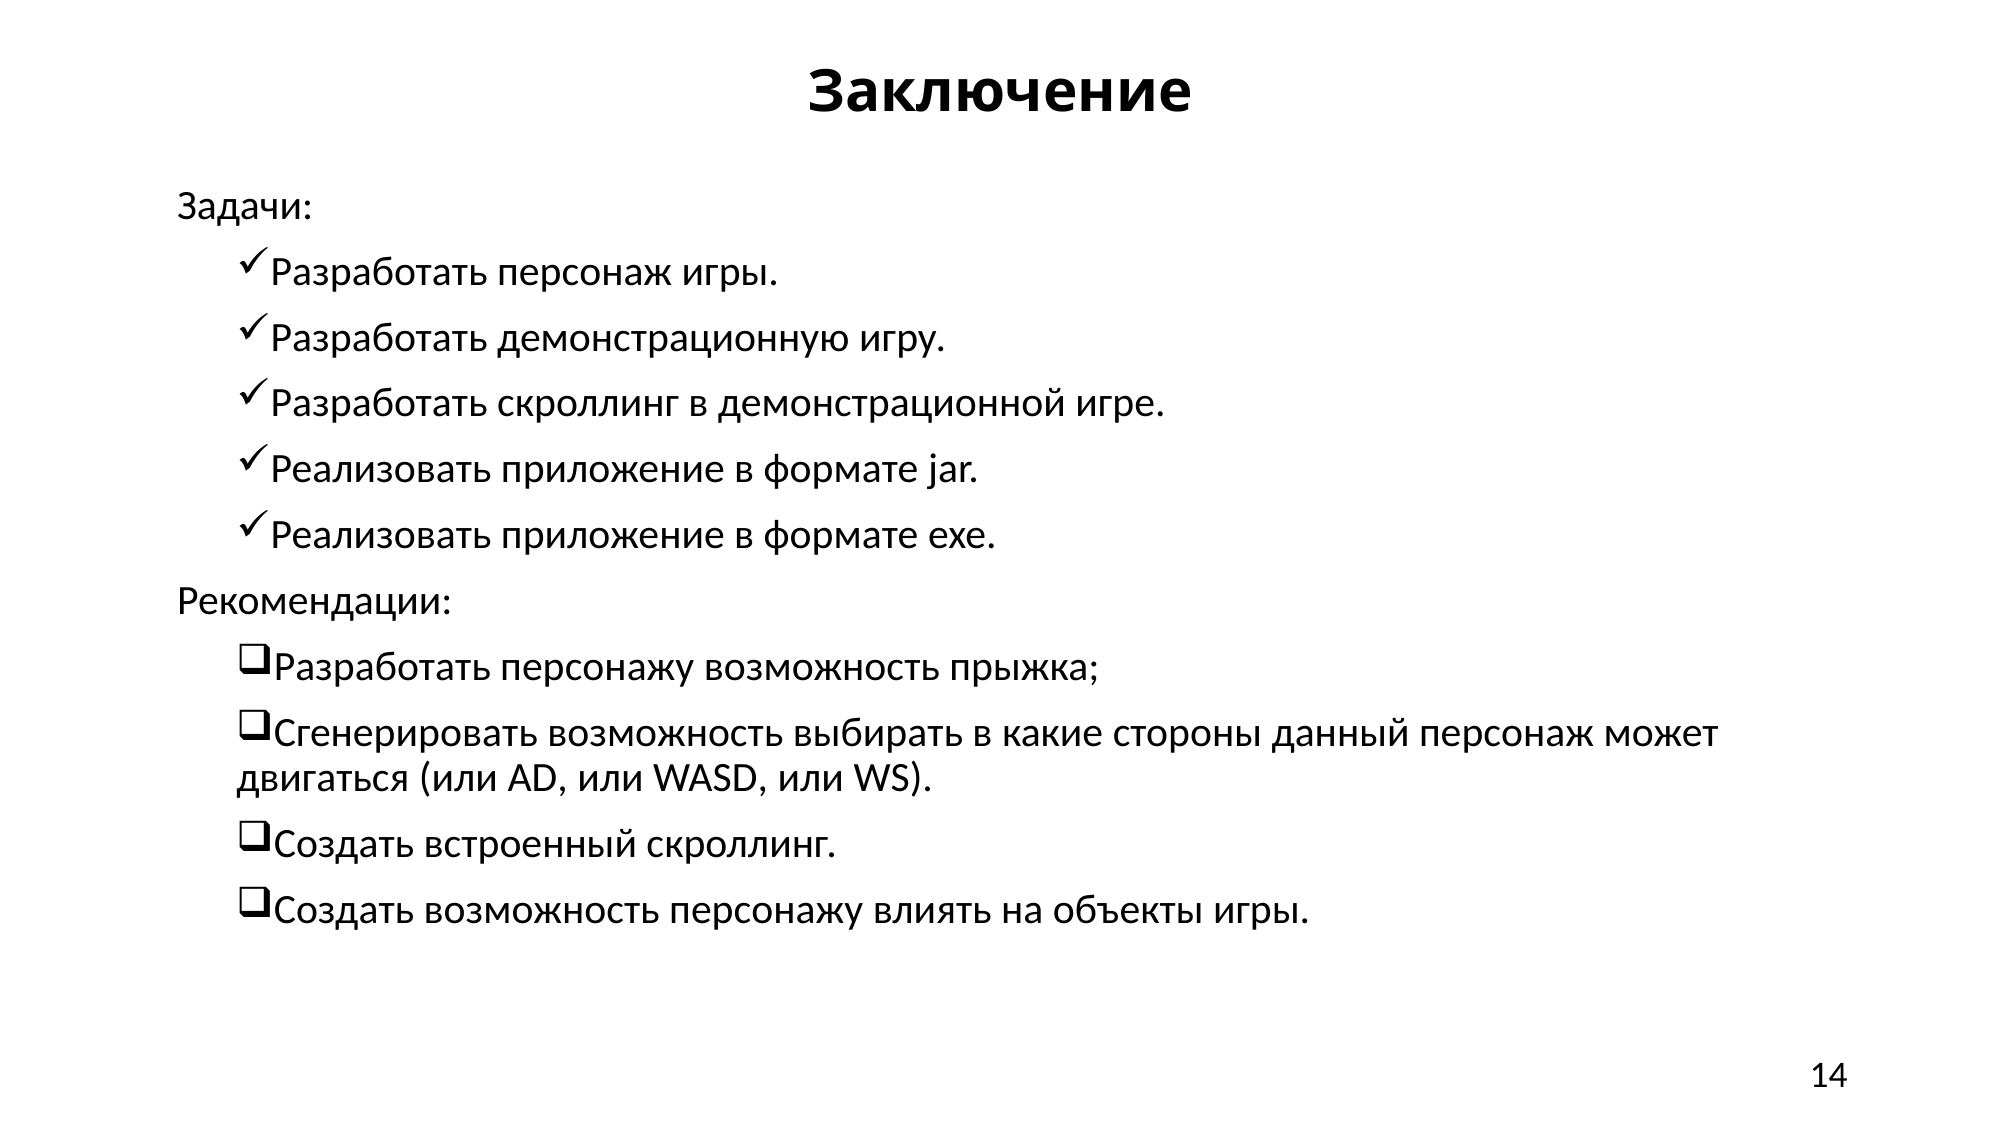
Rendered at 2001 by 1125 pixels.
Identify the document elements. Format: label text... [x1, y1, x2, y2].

slide_number 14 [1412, 1042, 1863, 1103]
text_box Заключение [0, 0, 2000, 176]
text_box Задачи: Разработать персонаж игры. Разработать демонстрационную игру. Разработать скроллинг в демонстрационной игре. Реализовать приложение в формате jar. Реализовать приложение в формате exe. Рекомендации: Разработать персонажу возможность прыжка; Сгенерировать возможность выбирать в какие стороны данный персонаж может двигаться (или AD, или WASD, или WS). Создать встроенный скроллинг. Создать возможность персонажу влиять на объекты игры. [162, 175, 1863, 973]
